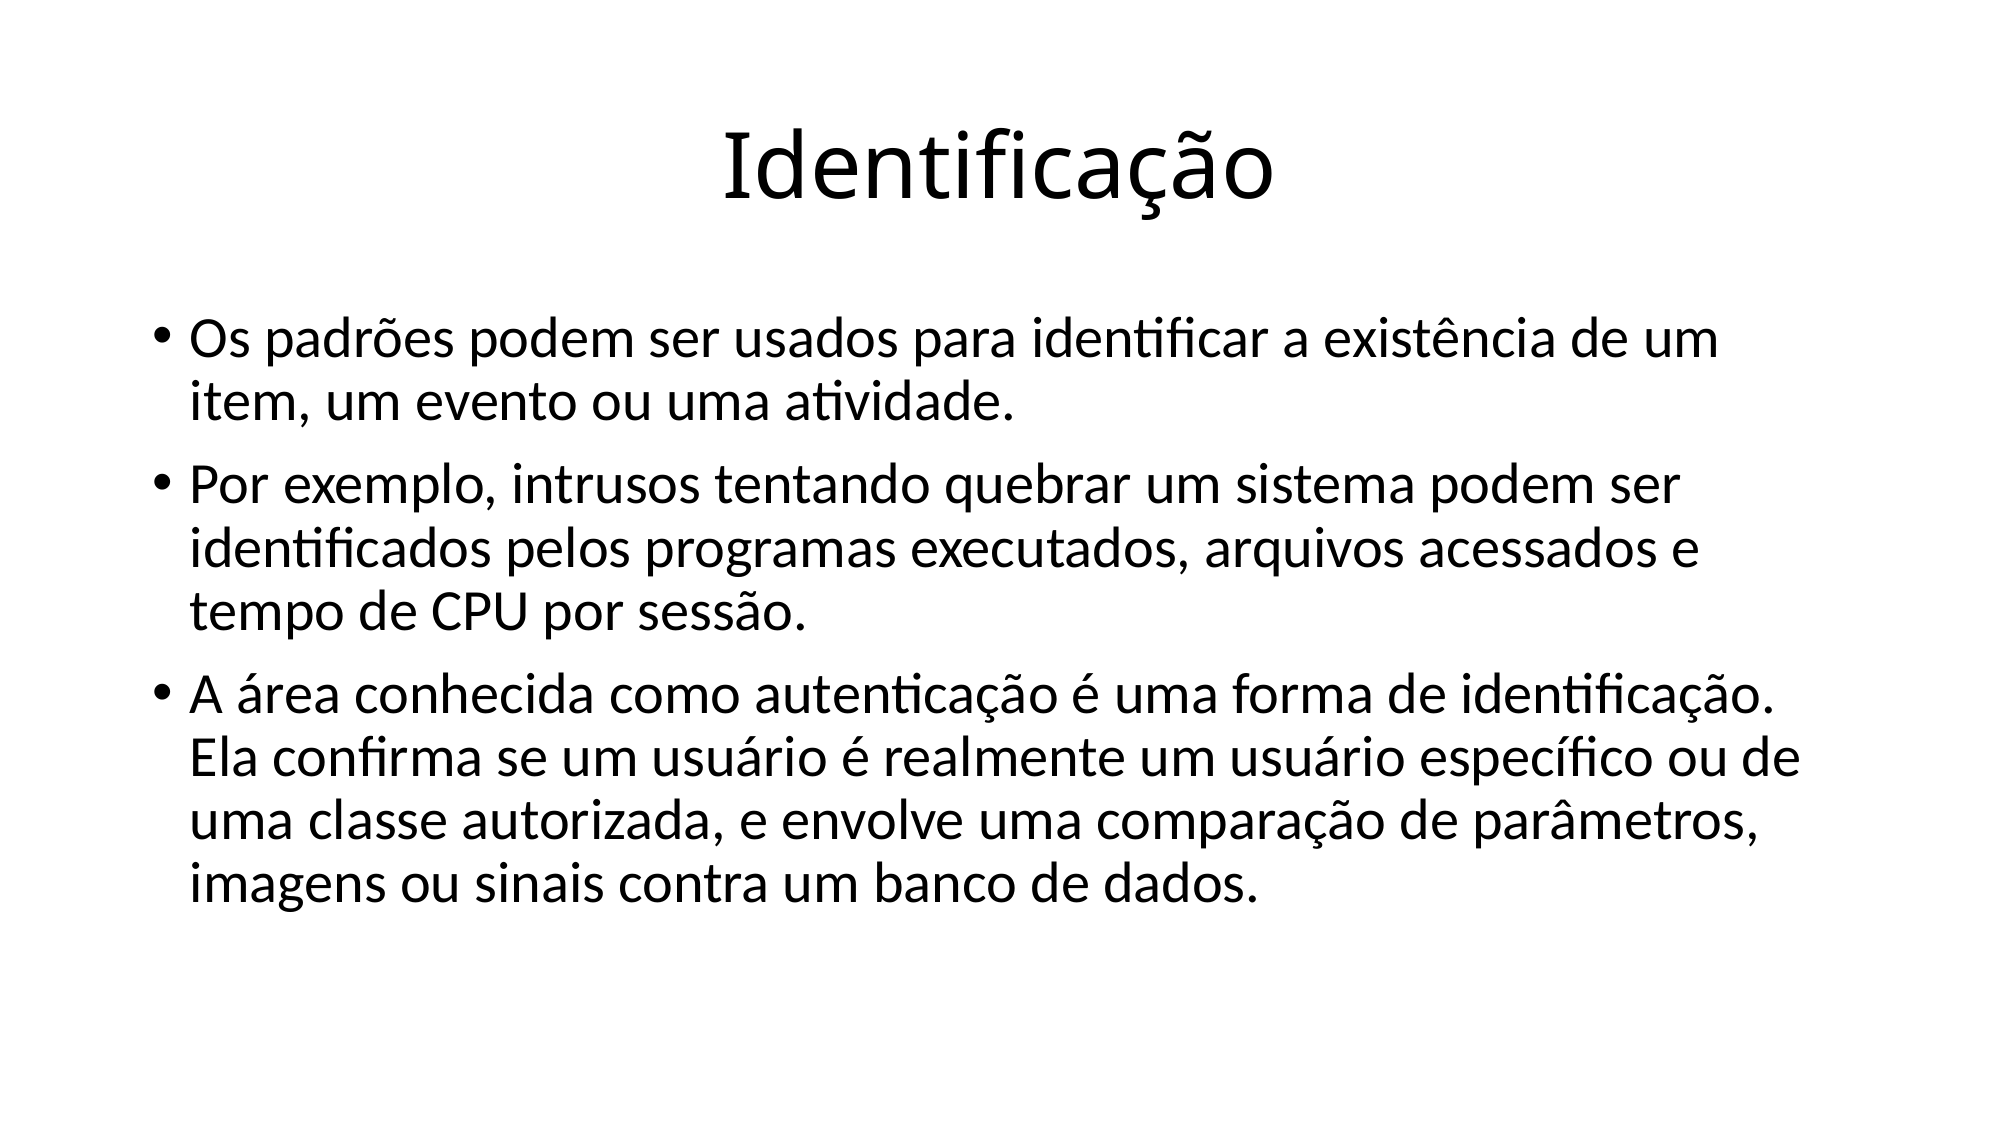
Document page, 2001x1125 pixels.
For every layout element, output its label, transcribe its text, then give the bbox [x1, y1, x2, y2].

list Os padrões podem ser usados para identificar a existência de um item, um evento ou uma atividade. Por exemplo, intrusos tentando quebrar um sistema podem ser identificados pelos programas executados, arquivos acessados e tempo de CPU por sessão. A área conhecida como autenticação é uma forma de identificação. Ela confirma se um usuário é realmente um usuário específico ou de uma classe autorizada, e envolve uma comparação de parâmetros, imagens ou sinais contra um banco de dados. [137, 299, 1863, 1014]
title Identificação [137, 59, 1863, 278]
